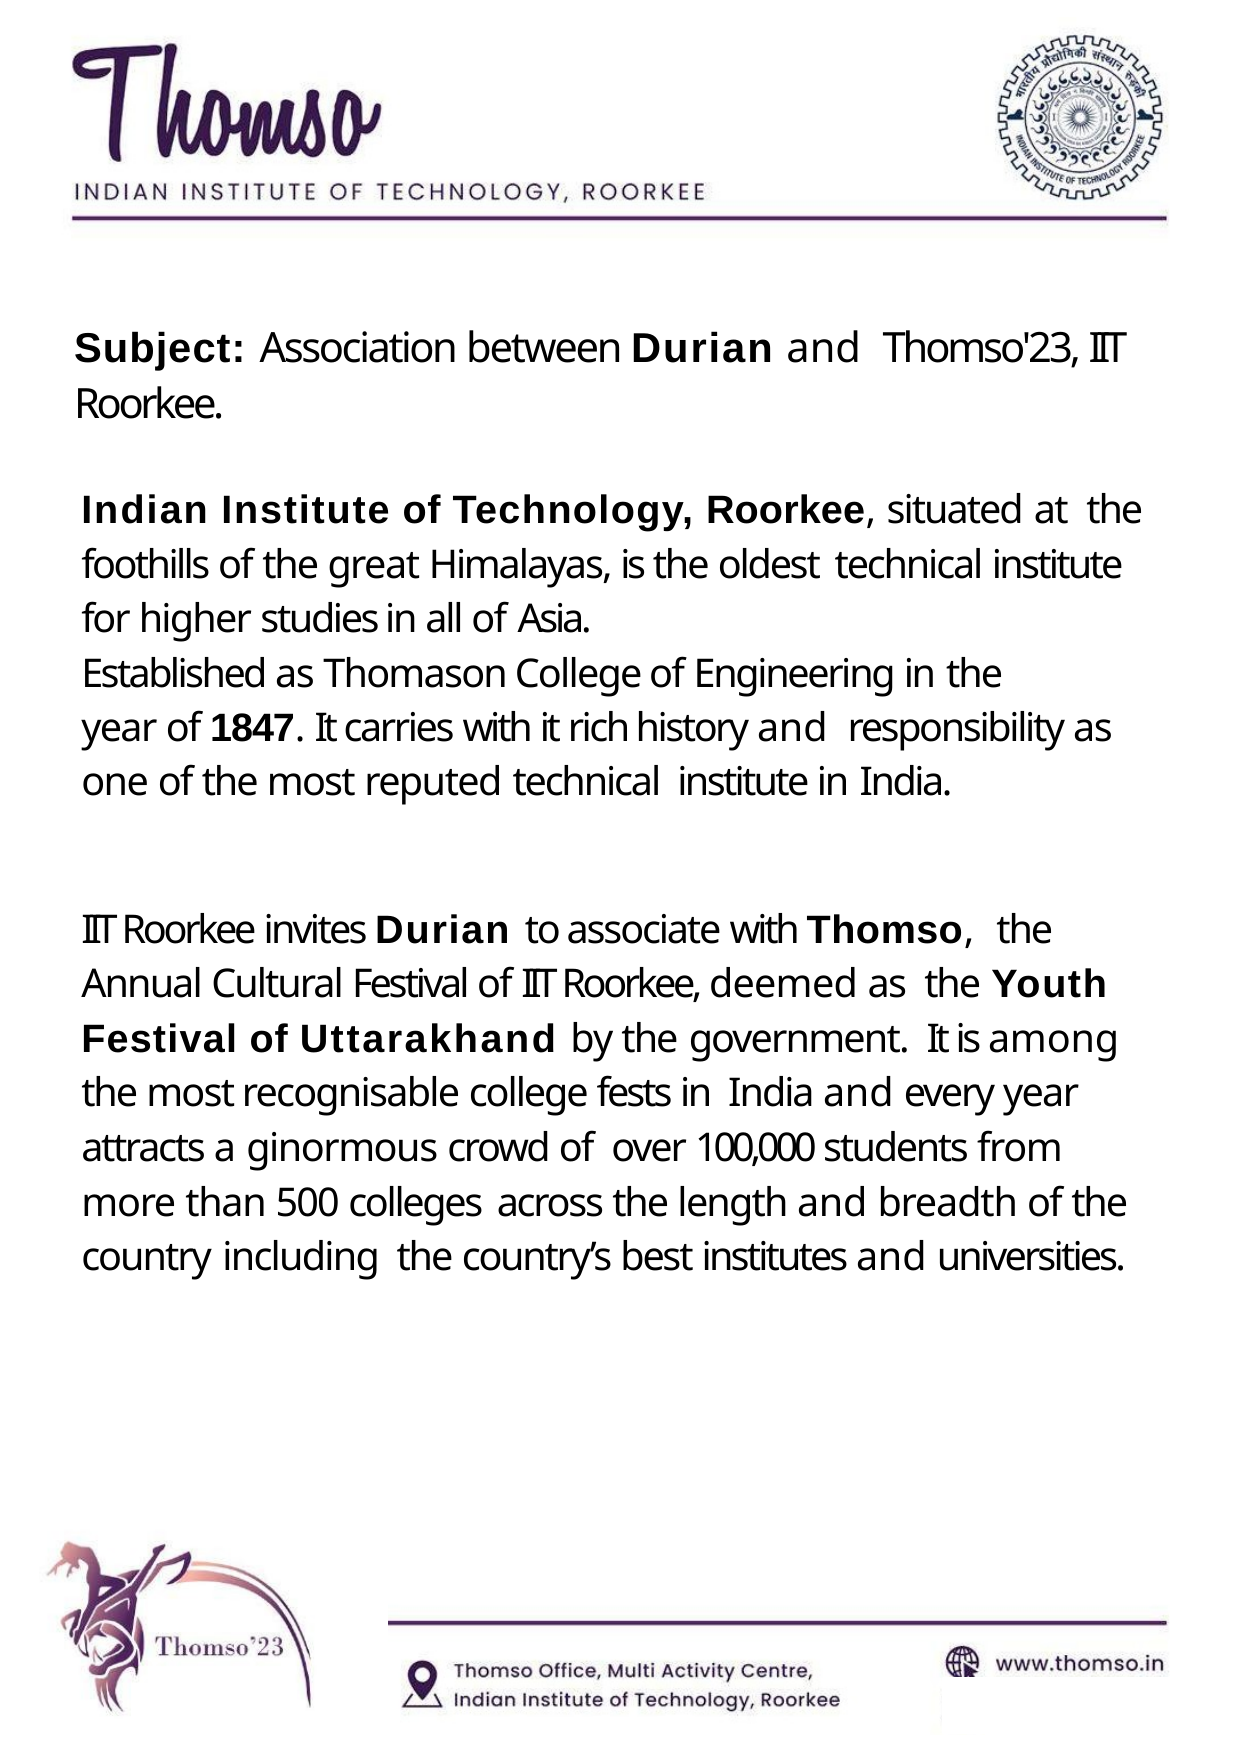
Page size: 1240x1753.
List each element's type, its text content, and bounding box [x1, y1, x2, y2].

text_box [30, 1515, 1181, 1738]
text_box Subject: Association between Durian and Thomso'23, IIT Roorkee. Indian Institute of Technology, Roorkee, situated at the foothills of the great Himalayas, is the oldest technical institute for higher studies in all of Asia. Established as Thomason College of Engineering in the year of 1847. It carries with it rich history and responsibility as one of the most reputed technical institute in India. IIT Roorkee invites Durian to associate with Thomso, the Annual Cultural Festival of IIT Roorkee, deemed as the Youth Festival of Uttarakhand by the government. It is among the most recognisable college fests in India and every year attracts a ginormous crowd of over 100,000 students from more than 500 colleges across the length and breadth of the country including the country’s best institutes and universities. [72, 311, 1165, 1279]
picture [53, 17, 1170, 1515]
